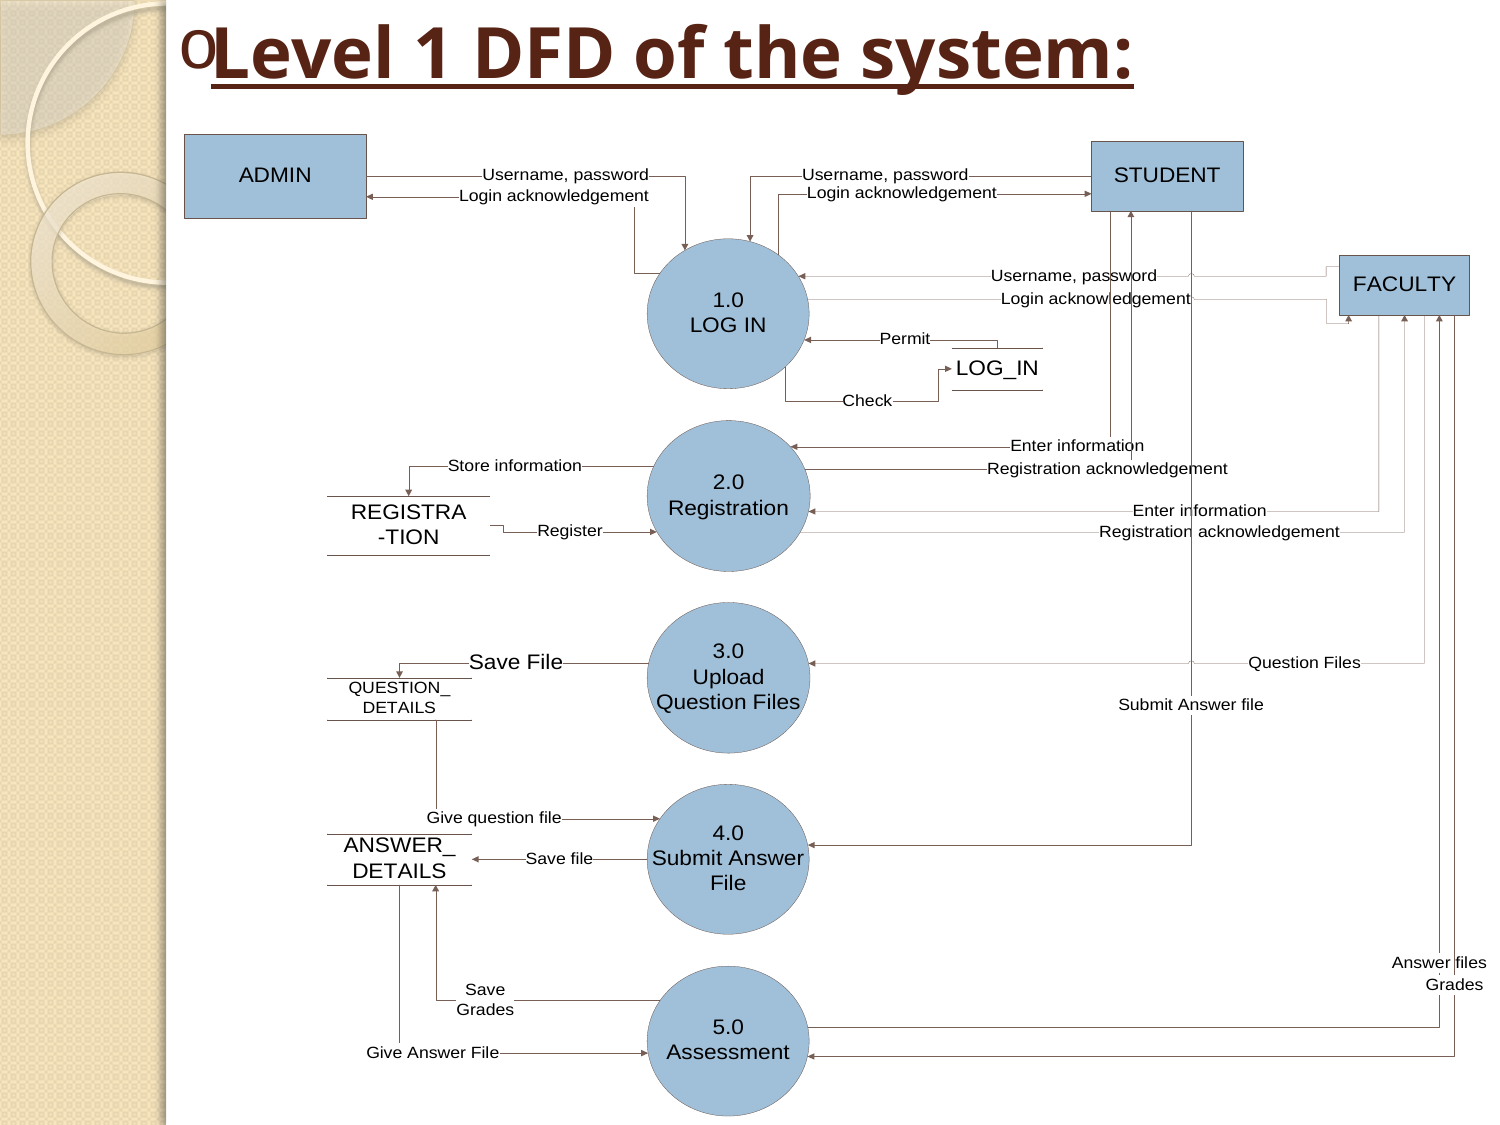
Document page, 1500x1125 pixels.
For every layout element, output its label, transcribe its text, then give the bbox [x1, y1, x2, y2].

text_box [174, 124, 1500, 1125]
title Level 1 DFD of the system: [162, 1, 1425, 100]
